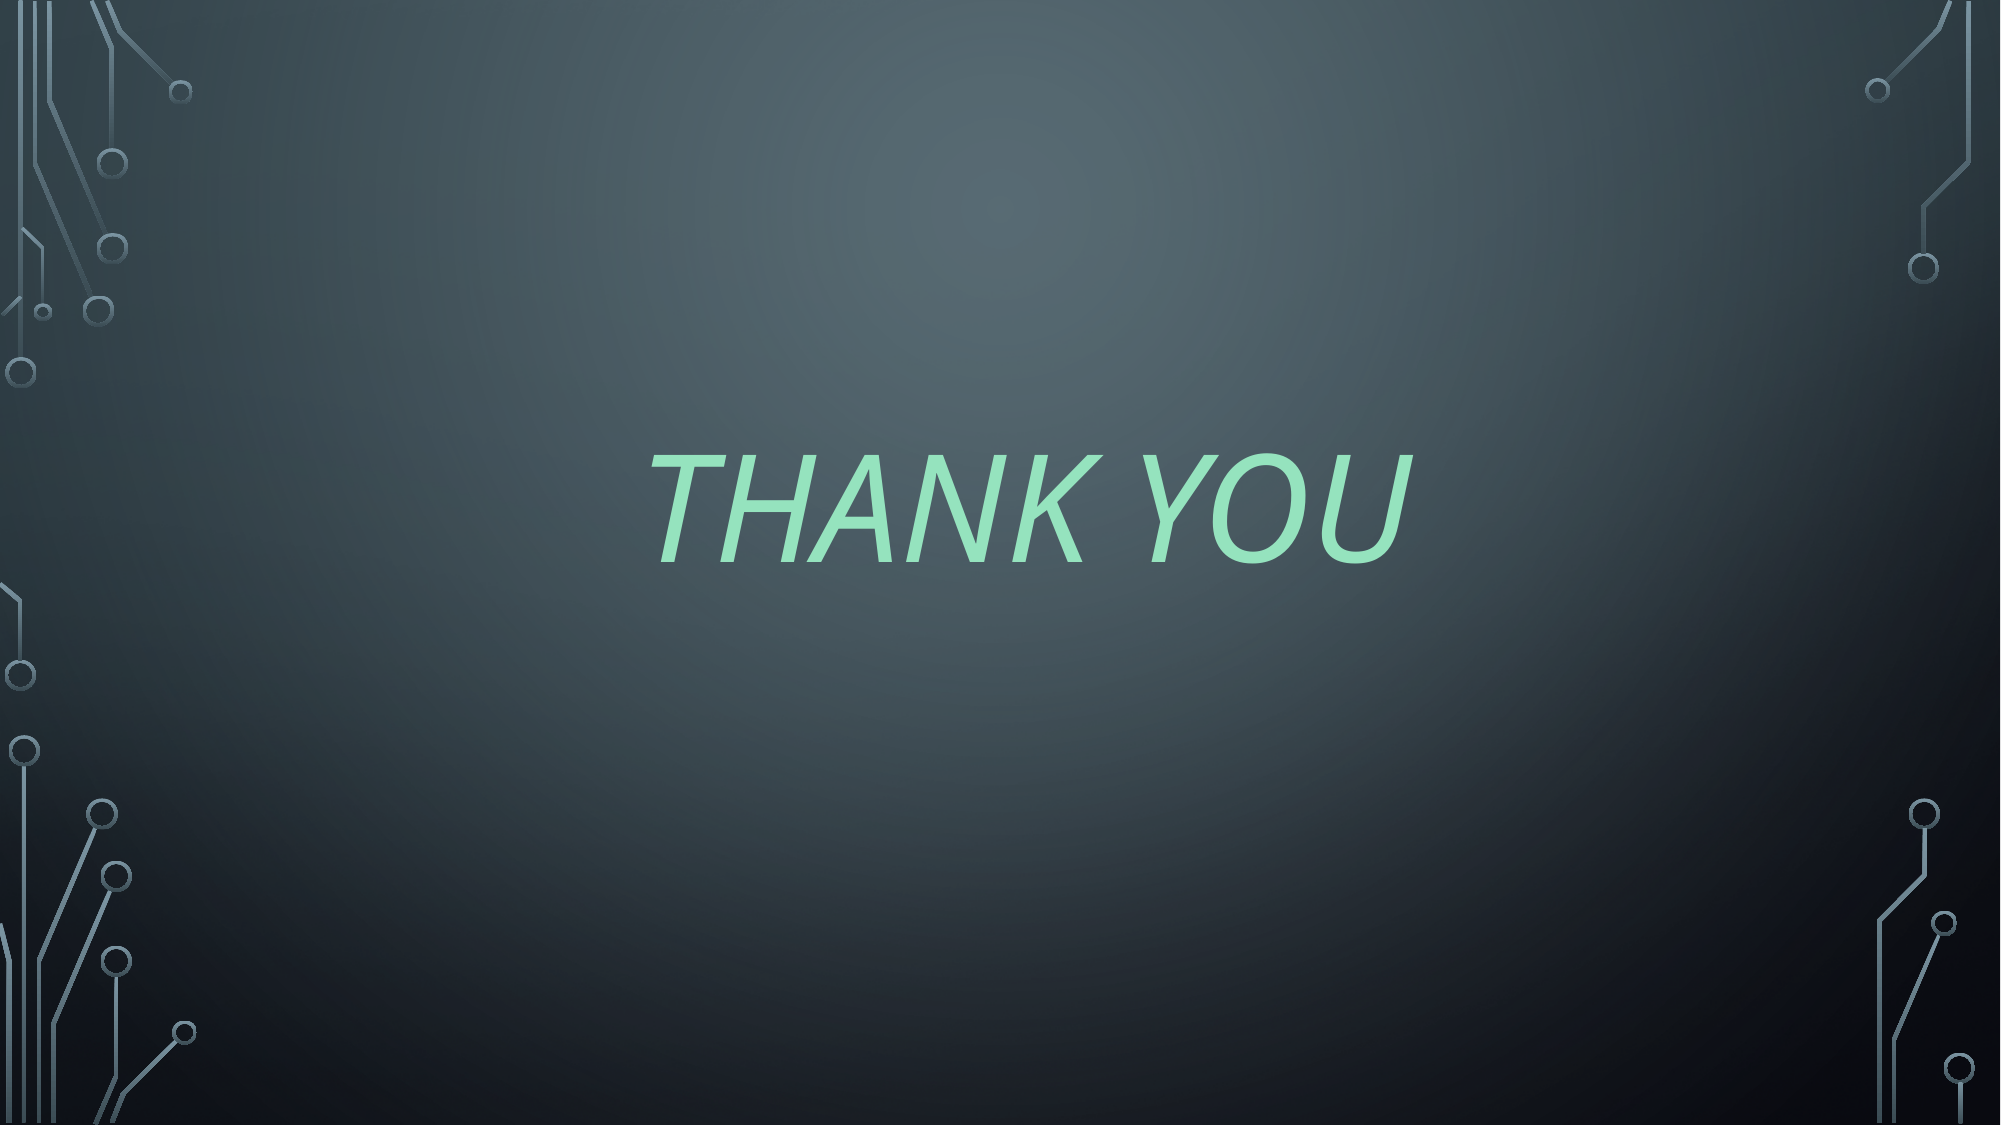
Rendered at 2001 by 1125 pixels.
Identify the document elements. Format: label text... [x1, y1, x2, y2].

list THANK YOU [187, 369, 1813, 950]
